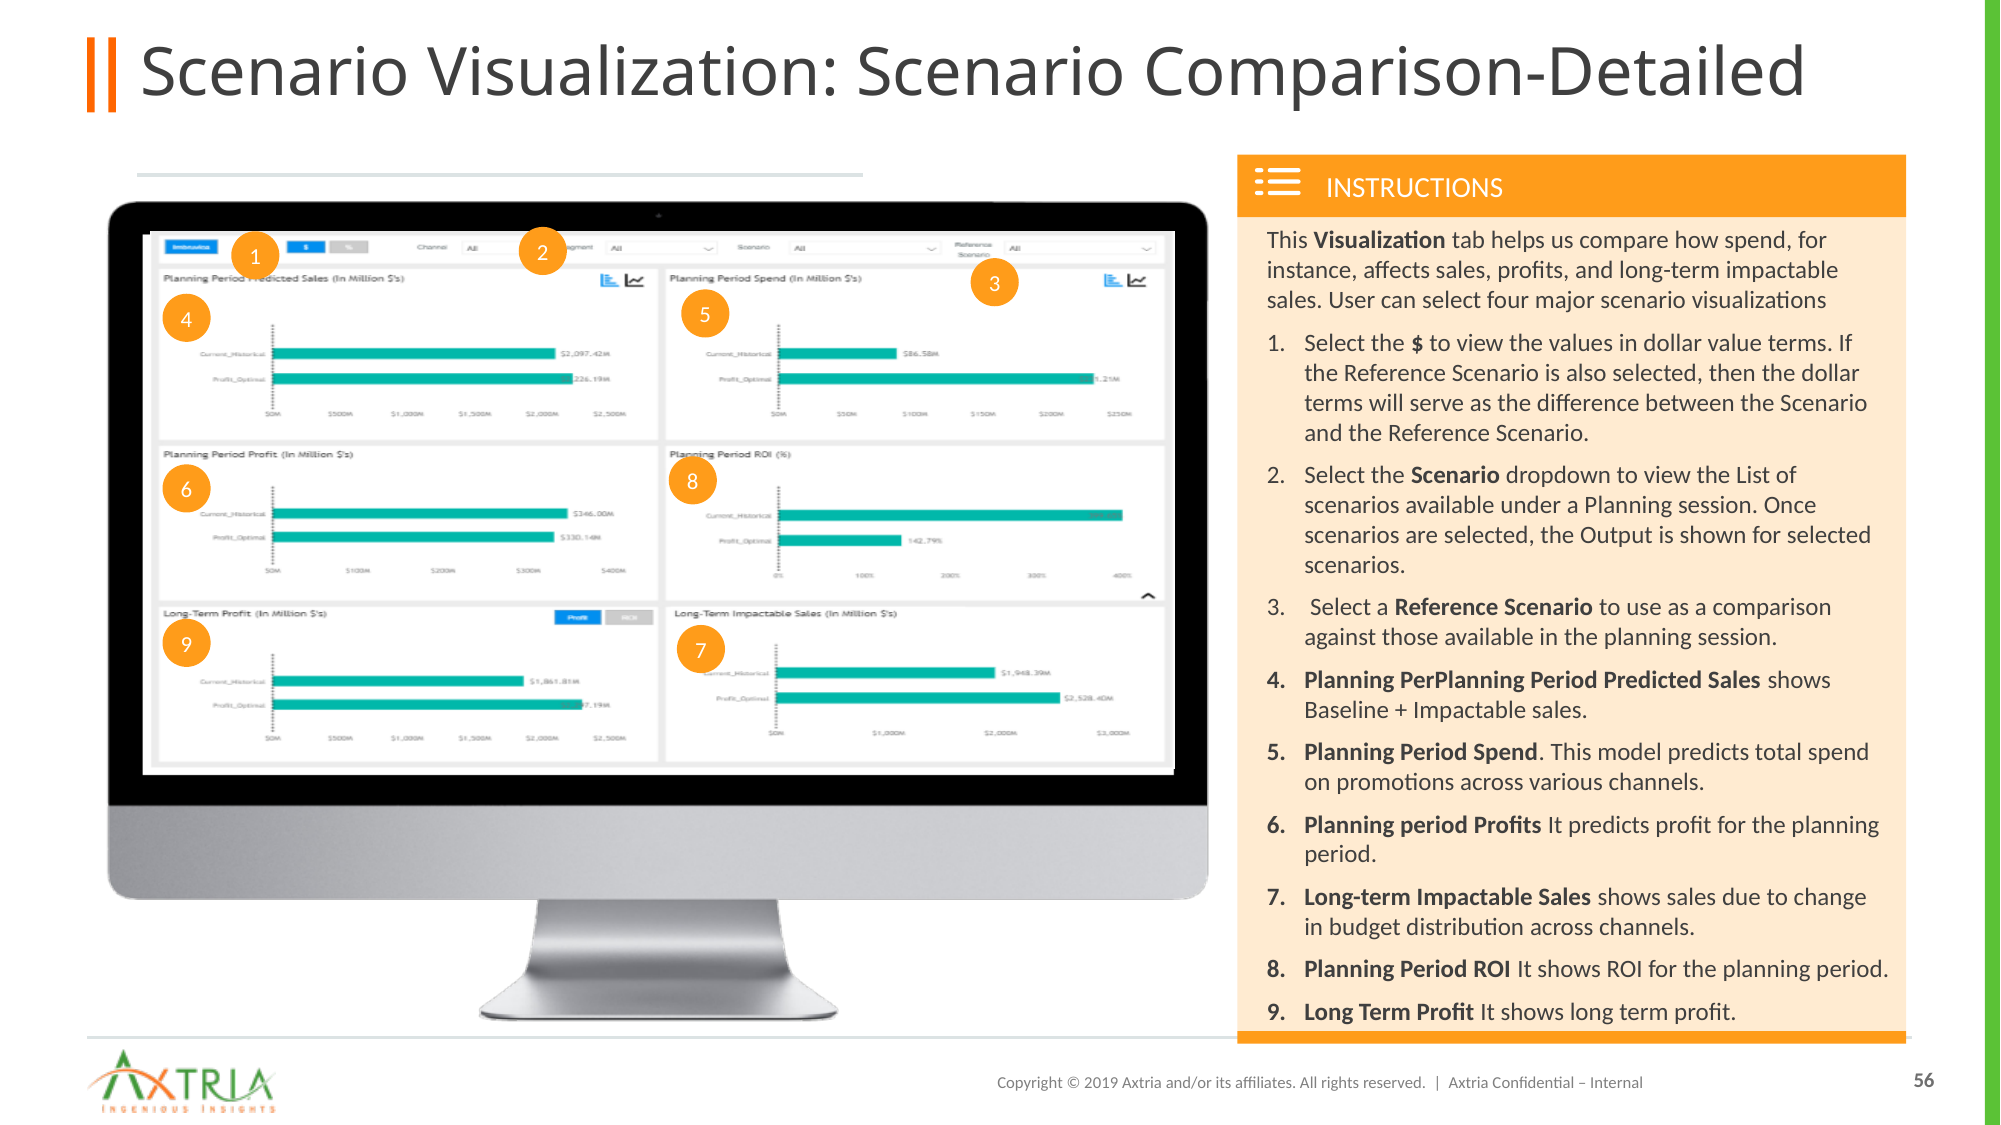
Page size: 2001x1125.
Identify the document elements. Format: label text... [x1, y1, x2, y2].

picture [87, 1049, 276, 1113]
text_box [1254, 179, 1264, 184]
text_box [1254, 168, 1264, 173]
text_box [1236, 1030, 1907, 1045]
text_box [1254, 190, 1264, 196]
text_box [1267, 190, 1301, 196]
text_box INSTRUCTIONS [1236, 154, 1907, 218]
text_box This Visualization tab helps us compare how spend, for instance, affects sales, profits, and long-term impactable sales. User can select four major scenario visualizations Select the $ to view the values in dollar value terms. If the Reference Scenario is also selected, then the dollar terms will serve as the difference between the Scenario and the Reference Scenario. Select the Scenario dropdown to view the List of scenarios available under a Planning session. Once scenarios are selected, the Output is shown for selected scenarios. Select a Reference Scenario to use as a comparison against those available in the planning session. Planning PerPlanning Period Predicted Sales shows Baseline + Impactable sales. Planning Period Spend. This model predicts total spend on promotions across various channels. Planning period Profits It predicts profit for the planning period. Long-term Impactable Sales shows sales due to change in budget distribution across channels. Planning Period ROI It shows ROI for the planning period. Long Term Profit It shows long term profit. [1236, 218, 1907, 1030]
title Scenario Visualization: Scenario Comparison-Detailed [140, 40, 1937, 107]
text_box [1267, 179, 1301, 184]
text_box [1267, 168, 1301, 173]
picture [93, 199, 1221, 1025]
